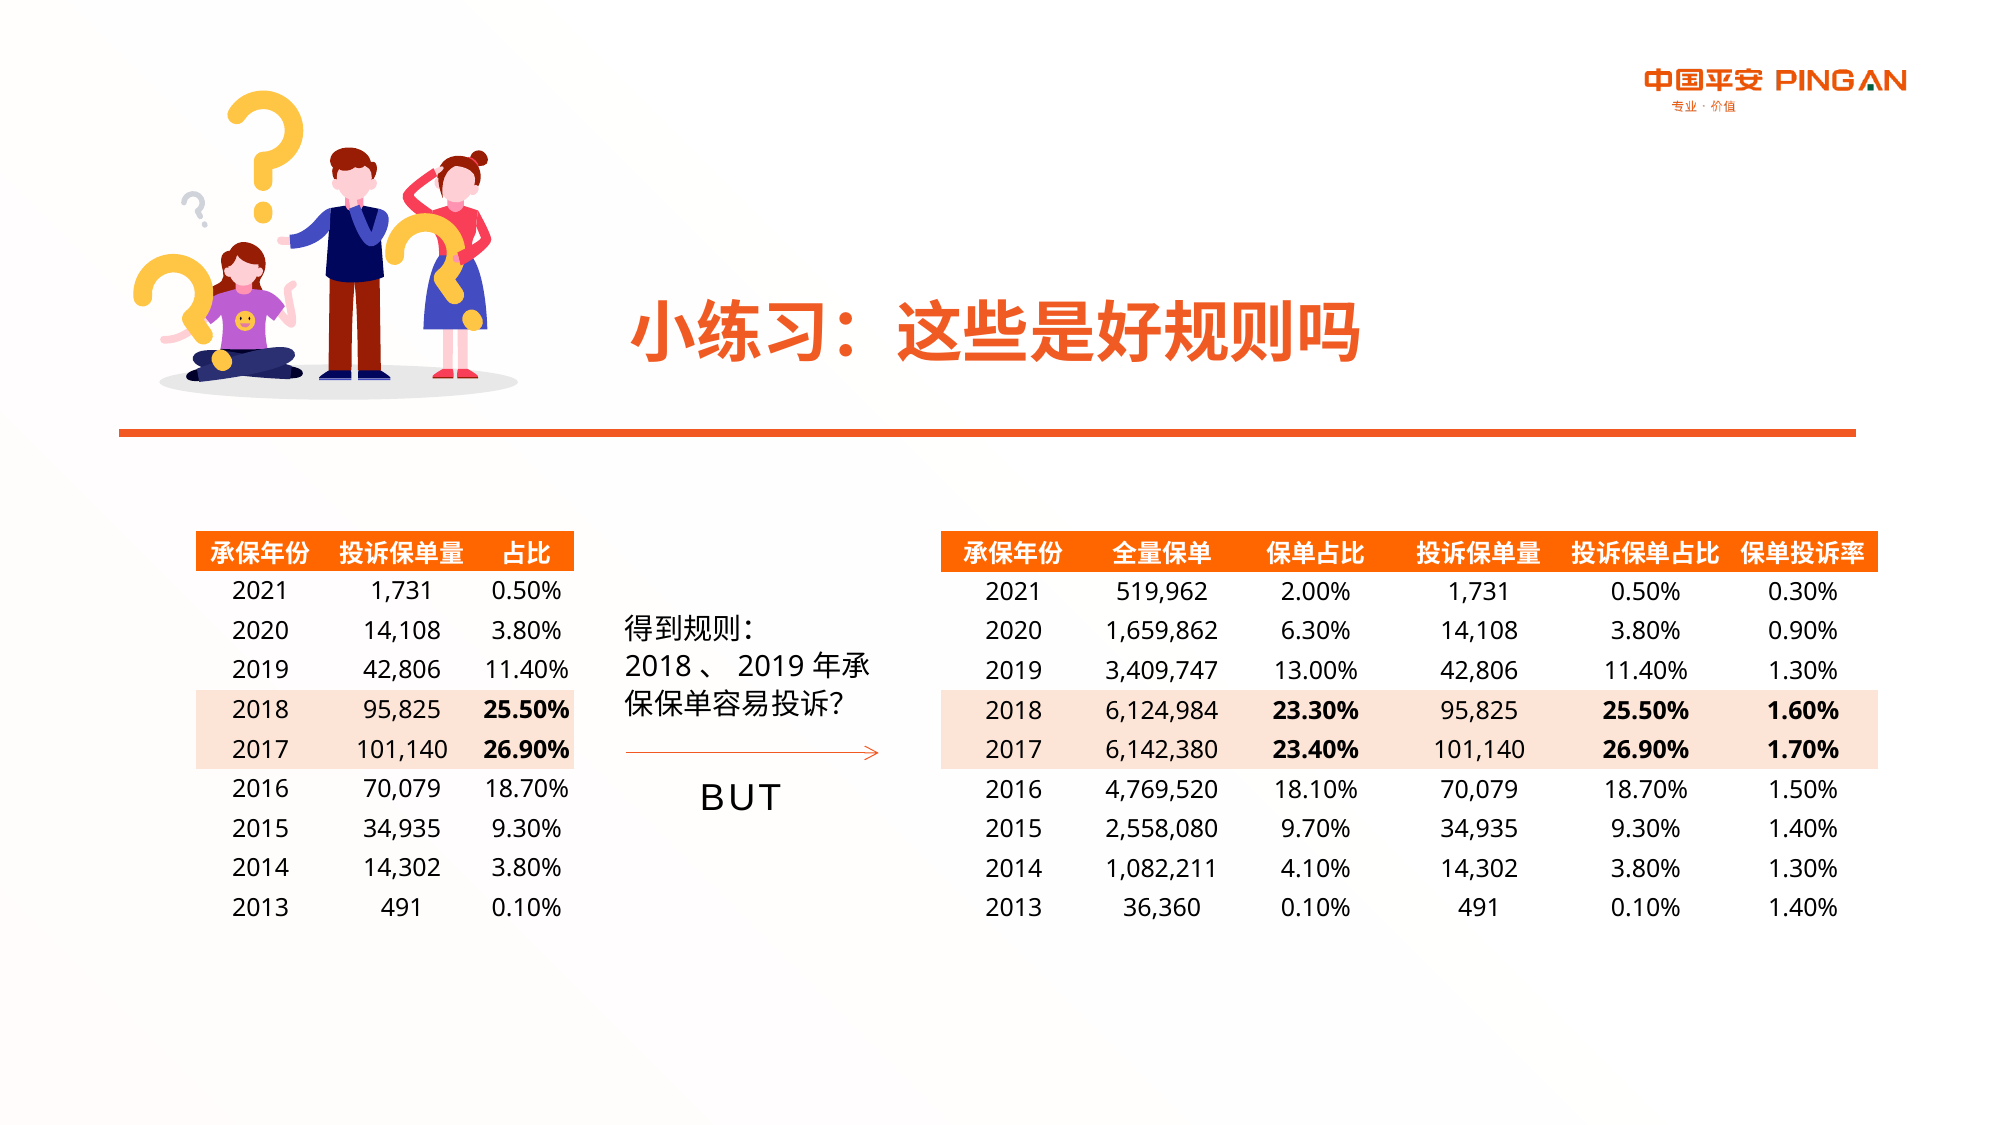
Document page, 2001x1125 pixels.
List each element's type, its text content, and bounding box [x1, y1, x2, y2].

table_cell 4.10% [1237, 849, 1395, 888]
table_cell 95,825 [325, 690, 480, 729]
table_cell 0.10% [480, 888, 574, 927]
table_cell 14,302 [1395, 849, 1564, 888]
table_cell 70,079 [325, 769, 480, 808]
text_box 得到规则： 2018、2019年承保保单容易投诉？ [592, 602, 890, 757]
table_cell 2017 [196, 729, 325, 769]
table_cell 0.50% [480, 571, 574, 611]
table_cell 2020 [941, 611, 1087, 651]
table_header 全量保单 [1087, 531, 1237, 572]
table_header 保单占比 [1237, 531, 1395, 572]
text_box 小练习：这些是好规则吗 [627, 291, 1747, 368]
table_cell 491 [1395, 888, 1564, 928]
picture [1624, 49, 1926, 132]
table_cell 3.80% [1564, 611, 1728, 651]
table_cell 2015 [196, 808, 325, 848]
table_cell 42,806 [1395, 651, 1564, 690]
table_cell 3.80% [1564, 849, 1728, 888]
table_cell 11.40% [1564, 651, 1728, 690]
table_header 承保年份 [941, 531, 1087, 572]
table_cell 0.10% [1237, 888, 1395, 928]
table_cell 1,659,862 [1087, 611, 1237, 651]
table_cell 1,731 [1395, 572, 1564, 611]
table_cell 0.50% [1564, 572, 1728, 611]
table_cell 18.70% [480, 769, 574, 808]
table_cell 34,935 [325, 808, 480, 848]
table_cell 4,769,520 [1087, 769, 1237, 809]
table_cell 2020 [196, 611, 325, 650]
table_cell 6,142,380 [1087, 730, 1237, 769]
table_header 占比 [480, 531, 574, 571]
table_cell 14,302 [325, 848, 480, 888]
table_cell 11.40% [480, 650, 574, 690]
table_cell 2,558,080 [1087, 809, 1237, 849]
table_cell 1.30% [1728, 849, 1878, 888]
table_cell 2017 [941, 730, 1087, 769]
table_cell 6.30% [1237, 611, 1395, 651]
table_cell 491 [325, 888, 480, 927]
table_cell 1.40% [1728, 888, 1878, 928]
table_cell 9.70% [1237, 809, 1395, 849]
table_cell 36,360 [1087, 888, 1237, 928]
table_cell 2013 [941, 888, 1087, 928]
table_cell 1,082,211 [1087, 849, 1237, 888]
table_cell 9.30% [480, 808, 574, 848]
table_cell 2016 [196, 769, 325, 808]
table_cell 2013 [196, 888, 325, 927]
table_cell 2018 [196, 690, 325, 729]
table_cell 3.80% [480, 848, 574, 888]
table_header 投诉保单量 [325, 531, 480, 571]
table_cell 0.10% [1564, 888, 1728, 928]
table_header 承保年份 [196, 531, 325, 571]
table_cell 18.70% [1564, 769, 1728, 809]
table_cell 25.50% [1564, 690, 1728, 730]
table_cell 1.30% [1728, 651, 1878, 690]
table_cell 26.90% [480, 729, 574, 769]
table_cell 3.80% [480, 611, 574, 650]
table_cell 2019 [196, 650, 325, 690]
table_cell 3,409,747 [1087, 651, 1237, 690]
table_header 投诉保单占比 [1564, 531, 1728, 572]
table_cell 42,806 [325, 650, 480, 690]
table_cell 34,935 [1395, 809, 1564, 849]
table_cell 25.50% [480, 690, 574, 729]
table_cell 6,124,984 [1087, 690, 1237, 730]
table_cell 0.30% [1728, 572, 1878, 611]
table_cell 13.00% [1237, 651, 1395, 690]
table_cell 2014 [196, 848, 325, 888]
table_cell 18.10% [1237, 769, 1395, 809]
table_cell 2016 [941, 769, 1087, 809]
table_cell 0.90% [1728, 611, 1878, 651]
table_cell 101,140 [325, 729, 480, 769]
table_header 保单投诉率 [1728, 531, 1878, 572]
table_cell 2014 [941, 849, 1087, 888]
table_cell 2021 [196, 571, 325, 611]
table_cell 101,140 [1395, 730, 1564, 769]
table_cell 2021 [941, 572, 1087, 611]
table_cell 2015 [941, 809, 1087, 849]
table_cell 14,108 [325, 611, 480, 650]
table_cell 26.90% [1564, 730, 1728, 769]
table_cell 95,825 [1395, 690, 1564, 730]
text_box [133, 90, 518, 400]
table_cell 1.60% [1728, 690, 1878, 730]
text_box BUT [685, 756, 797, 826]
table_cell 9.30% [1564, 809, 1728, 849]
table_cell 2018 [941, 690, 1087, 730]
table_cell 2.00% [1237, 572, 1395, 611]
table_cell 23.30% [1237, 690, 1395, 730]
table_cell 14,108 [1395, 611, 1564, 651]
table_header 投诉保单量 [1395, 531, 1564, 572]
table_cell 519,962 [1087, 572, 1237, 611]
table_cell 23.40% [1237, 730, 1395, 769]
table_cell 1.70% [1728, 730, 1878, 769]
table_cell 1,731 [325, 571, 480, 611]
table_cell 2019 [941, 651, 1087, 690]
table_cell 1.40% [1728, 809, 1878, 849]
table_cell 1.50% [1728, 769, 1878, 809]
table_cell 70,079 [1395, 769, 1564, 809]
